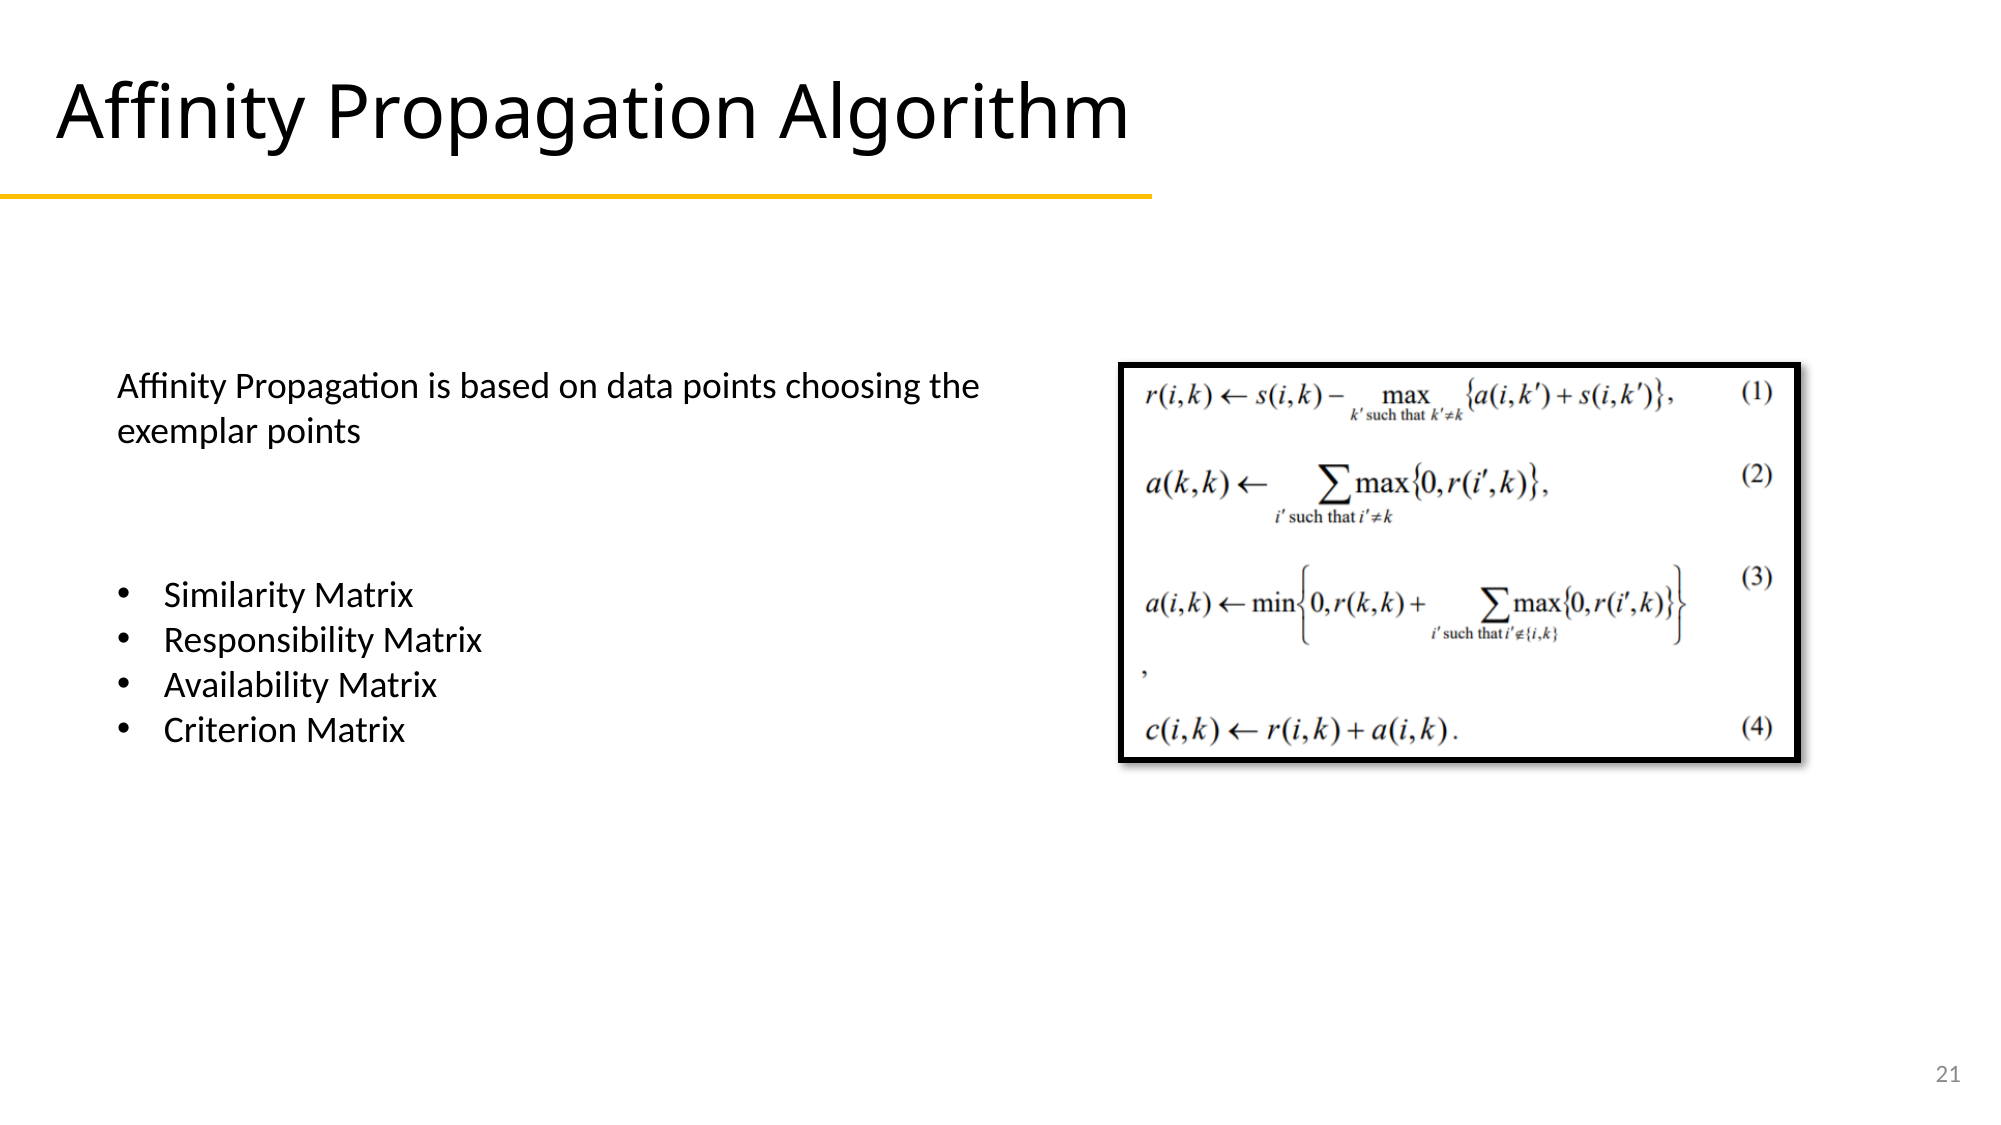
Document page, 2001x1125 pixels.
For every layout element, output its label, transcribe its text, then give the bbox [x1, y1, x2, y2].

text_box Affinity Propagation is based on data points choosing the exemplar points [102, 354, 1025, 504]
picture [1123, 368, 1795, 757]
slide_number 21 [1526, 1042, 1977, 1103]
title Affinity Propagation Algorithm [41, 35, 1767, 194]
